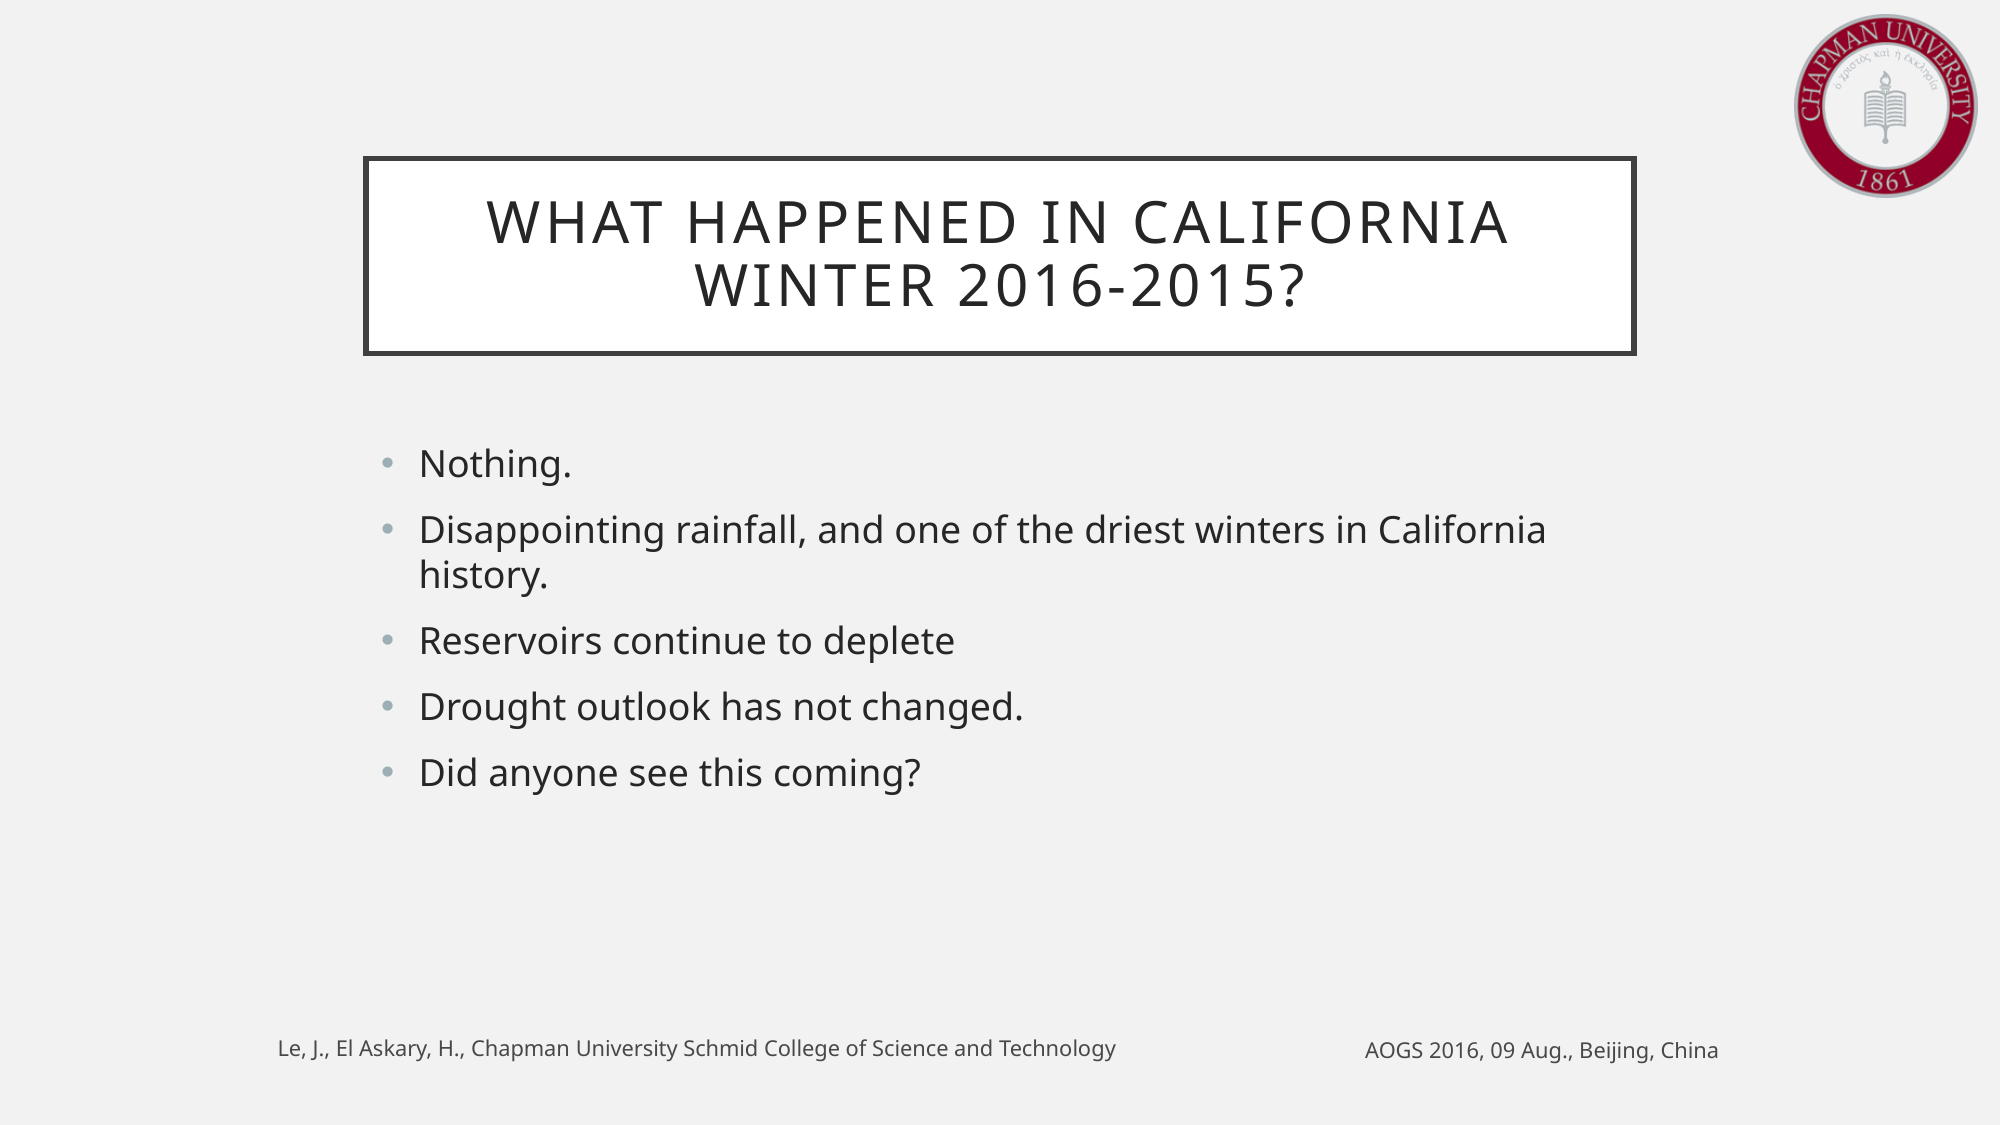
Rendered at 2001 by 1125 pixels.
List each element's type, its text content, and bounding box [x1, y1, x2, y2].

title What happened in California Winter 2016-2015? [363, 156, 1637, 356]
footer Le, J., El Askary, H., Chapman University Schmid College of Science and Technology [262, 1023, 1231, 1076]
list Nothing. Disappointing rainfall, and one of the driest winters in California history. Reservoirs continue to deplete Drought outlook has not changed. Did anyone see this coming? [366, 432, 1634, 942]
picture [1794, 14, 1978, 198]
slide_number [1283, 1023, 1735, 1077]
